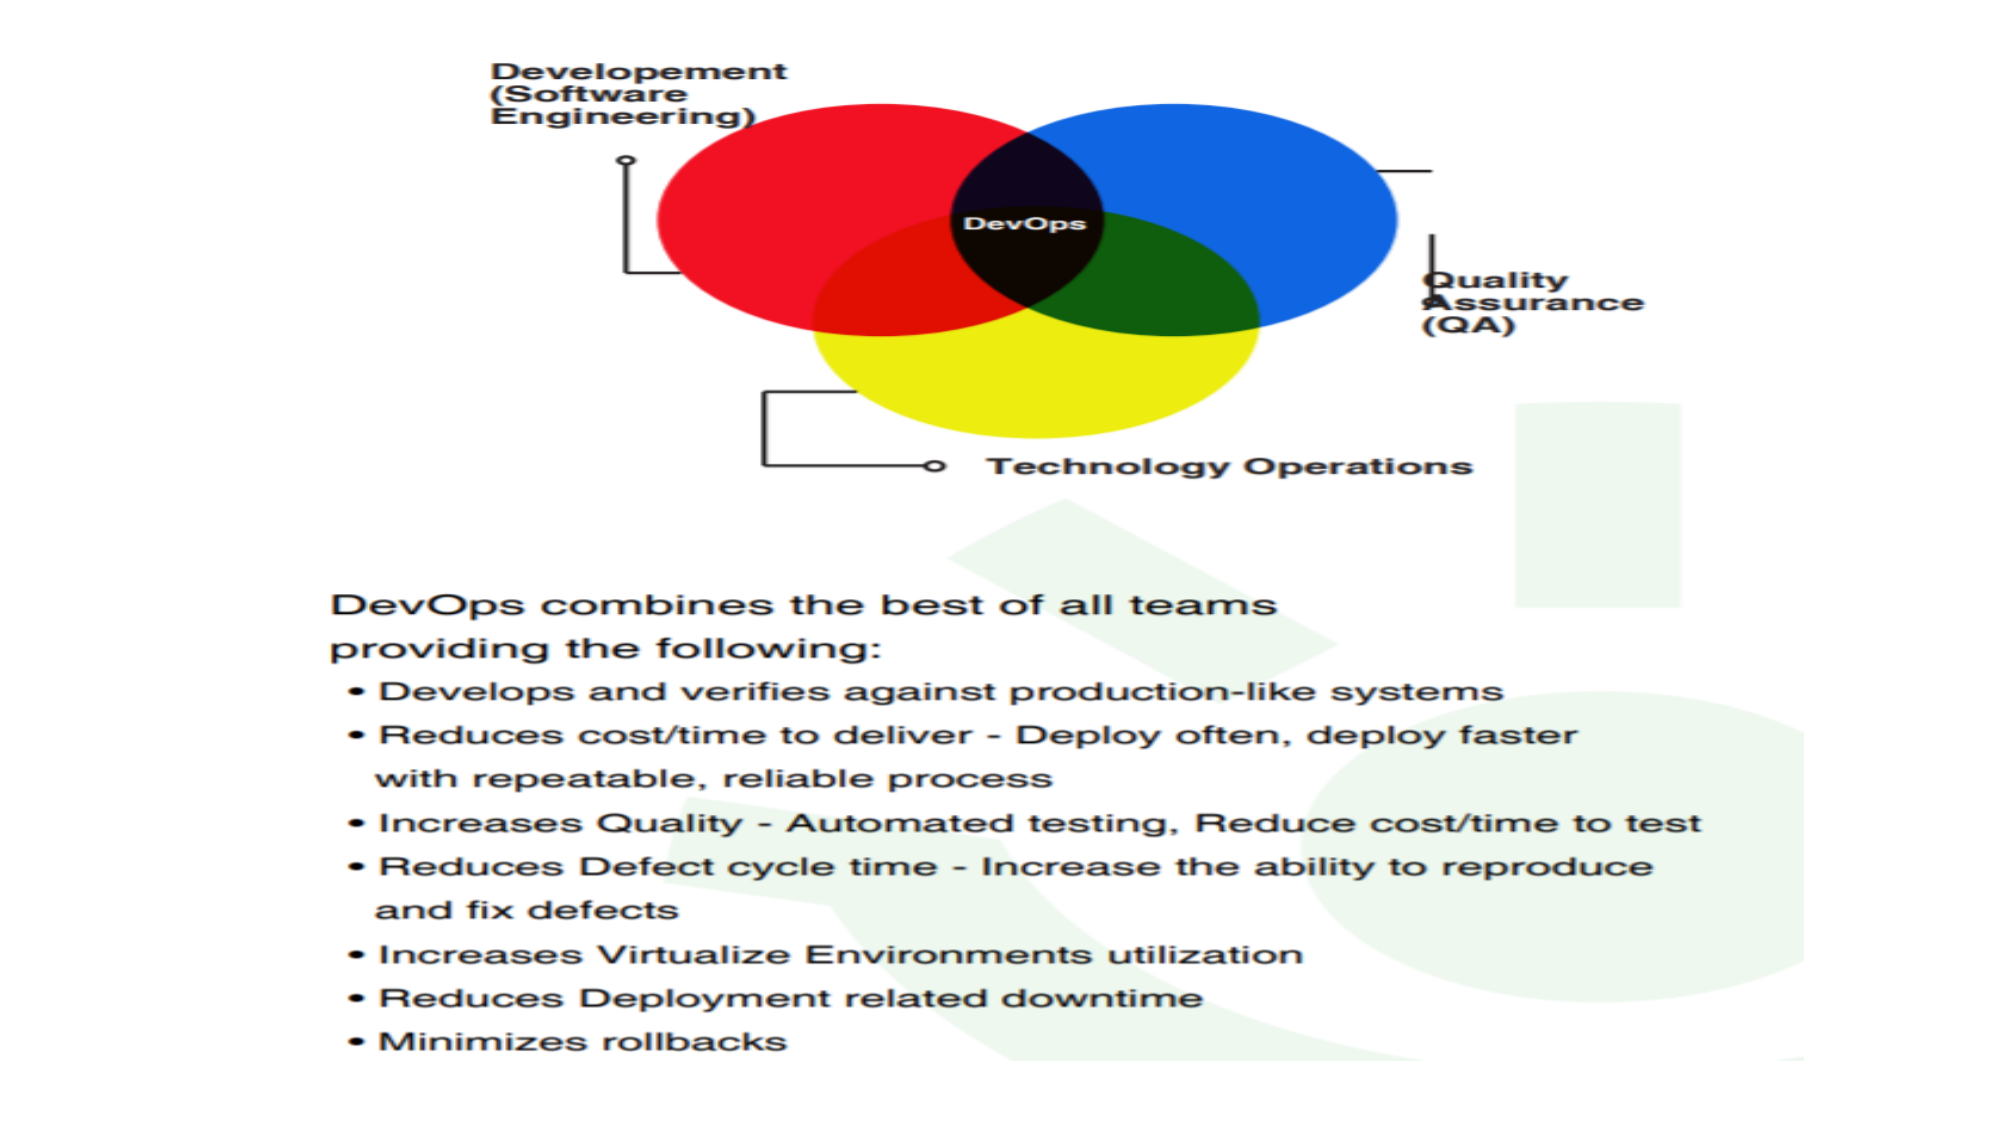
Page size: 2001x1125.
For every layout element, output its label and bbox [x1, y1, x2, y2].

list [244, 52, 1804, 1061]
